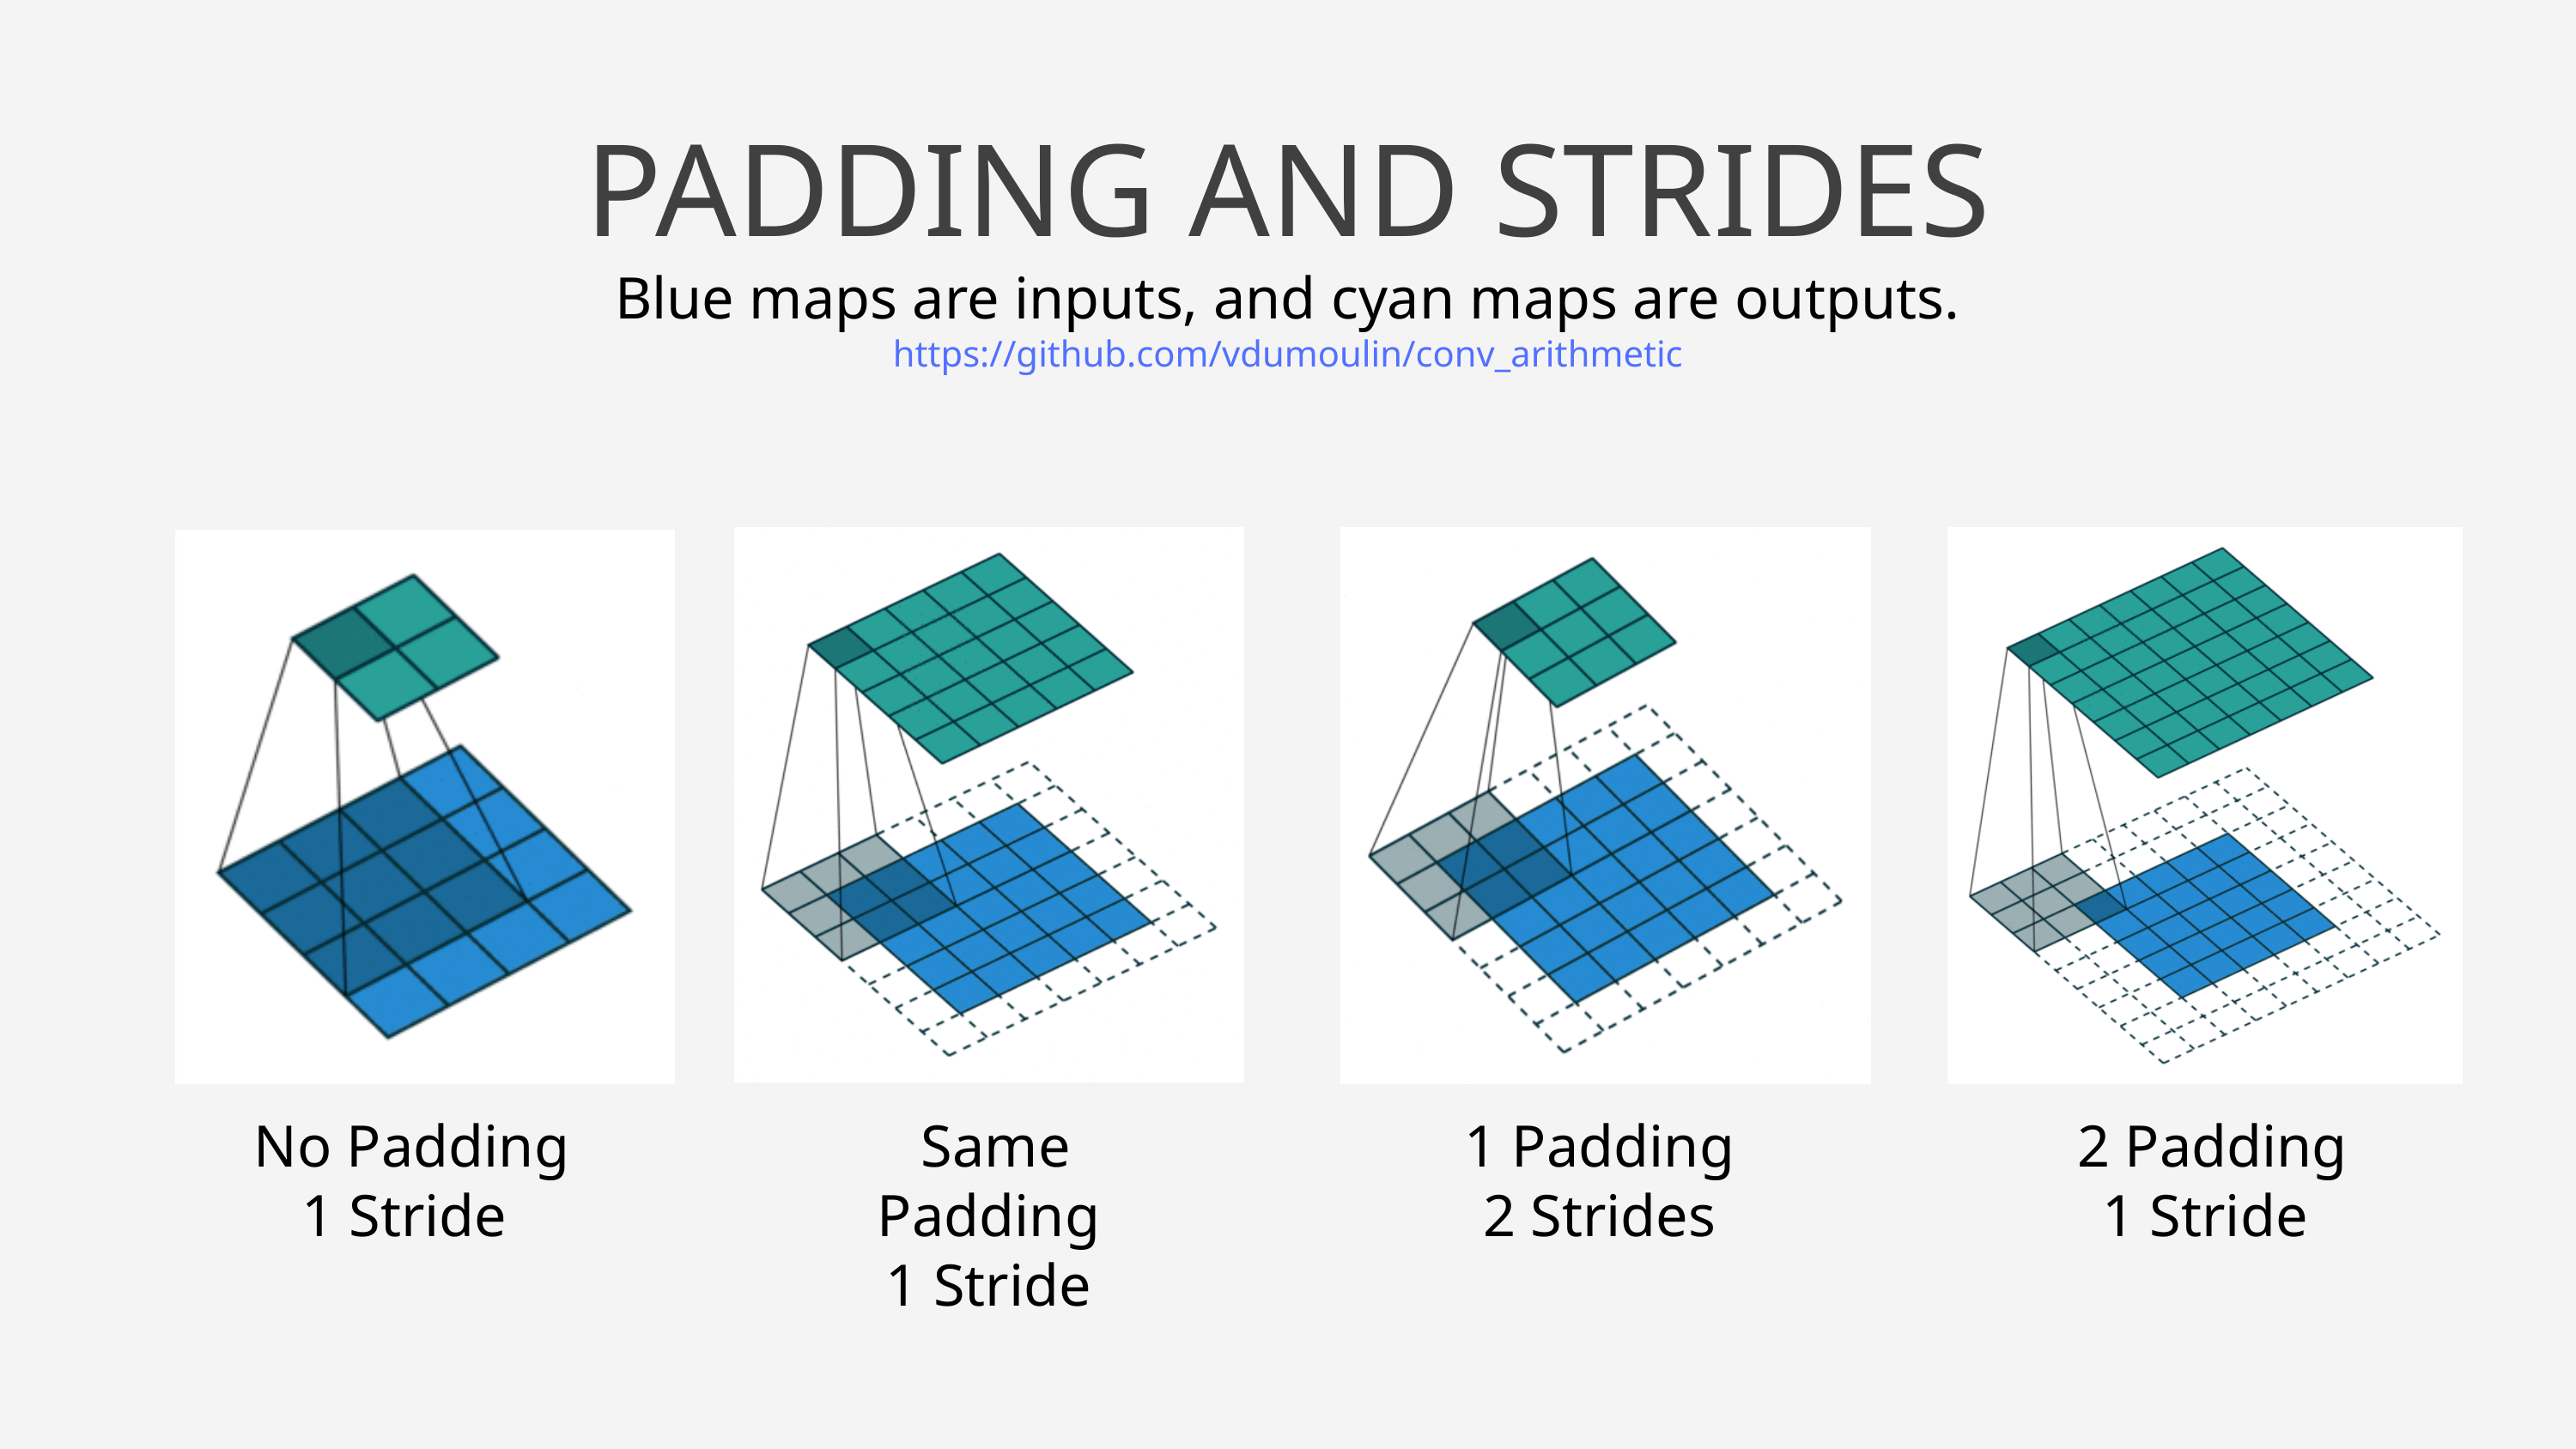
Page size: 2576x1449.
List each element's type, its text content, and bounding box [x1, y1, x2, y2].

text_box 2 Padding 1 Stride [2004, 1108, 2406, 1248]
text_box Blue maps are inputs, and cyan maps are outputs. https://github.com/vdumoulin/conv_arithmetic [175, 260, 2401, 374]
picture [733, 527, 1244, 1082]
picture [175, 529, 675, 1084]
text_box No Padding 1 Stride [204, 1108, 605, 1248]
picture [1947, 527, 2463, 1084]
text_box 1 Padding 2 Strides [1399, 1108, 1801, 1248]
text_box Same Padding 1 Stride [787, 1108, 1190, 1319]
text_box PADDING AND STRIDES [502, 106, 2074, 260]
picture [1340, 527, 1871, 1084]
